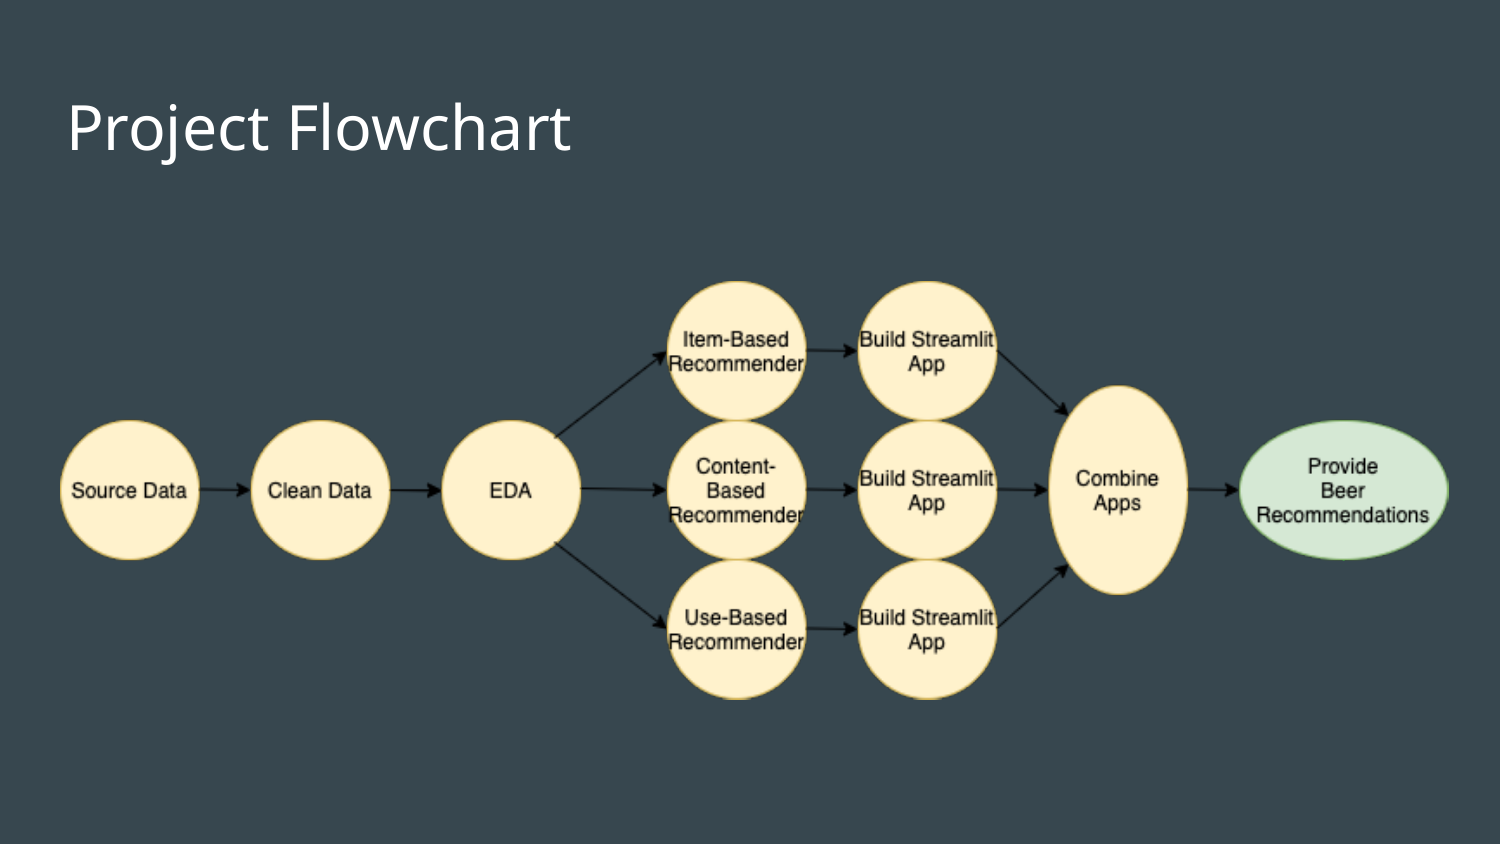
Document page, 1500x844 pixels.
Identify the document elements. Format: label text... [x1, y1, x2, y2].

title Project Flowchart [51, 72, 1449, 167]
picture [60, 281, 1450, 700]
